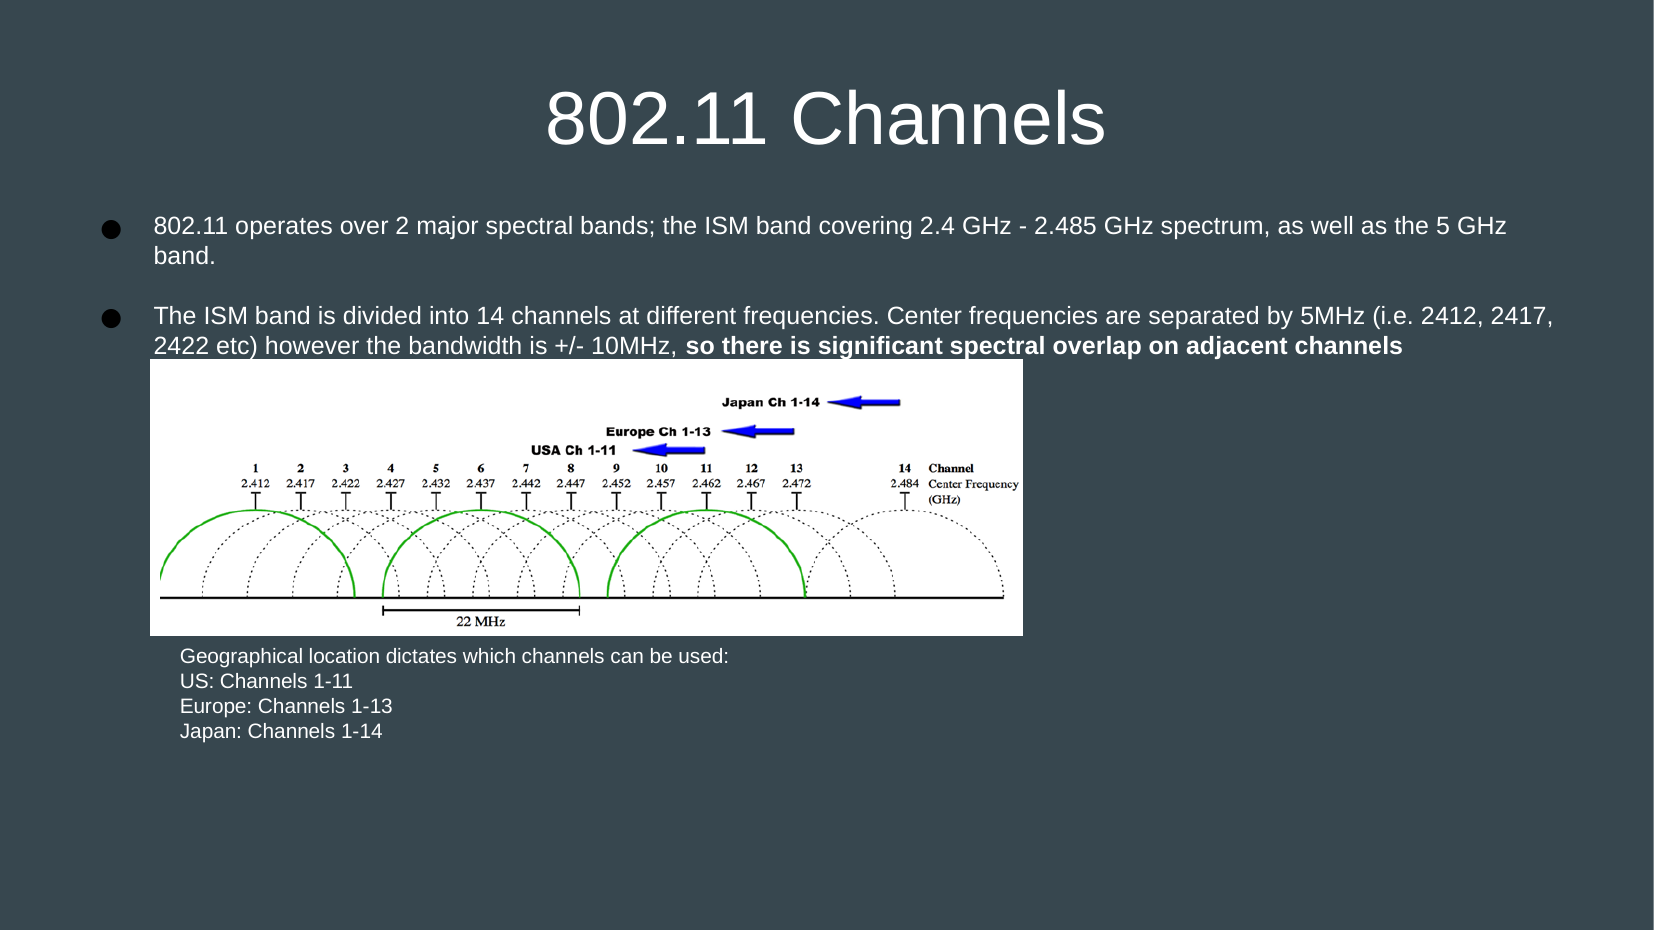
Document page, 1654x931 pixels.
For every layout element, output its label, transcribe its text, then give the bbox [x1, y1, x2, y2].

text_box Geographical location dictates which channels can be used: US: Channels 1-11 Europe: Channels 1-13 Japan: Channels 1-14 [164, 644, 750, 846]
picture [149, 359, 1023, 636]
text_box 802.11 Channels [82, 37, 1571, 193]
text_box 802.11 operates over 2 major spectral bands; the ISM band covering 2.4 GHz - 2.485 GHz spectrum, as well as the 5 GHz band. The ISM band is divided into 14 channels at different frequencies. Center frequencies are separated by 5MHz (i.e. 2412, 2417, 2422 etc) however the bandwidth is +/- 10MHz, so there is significant spectral overlap on adjacent channels [82, 209, 1571, 750]
